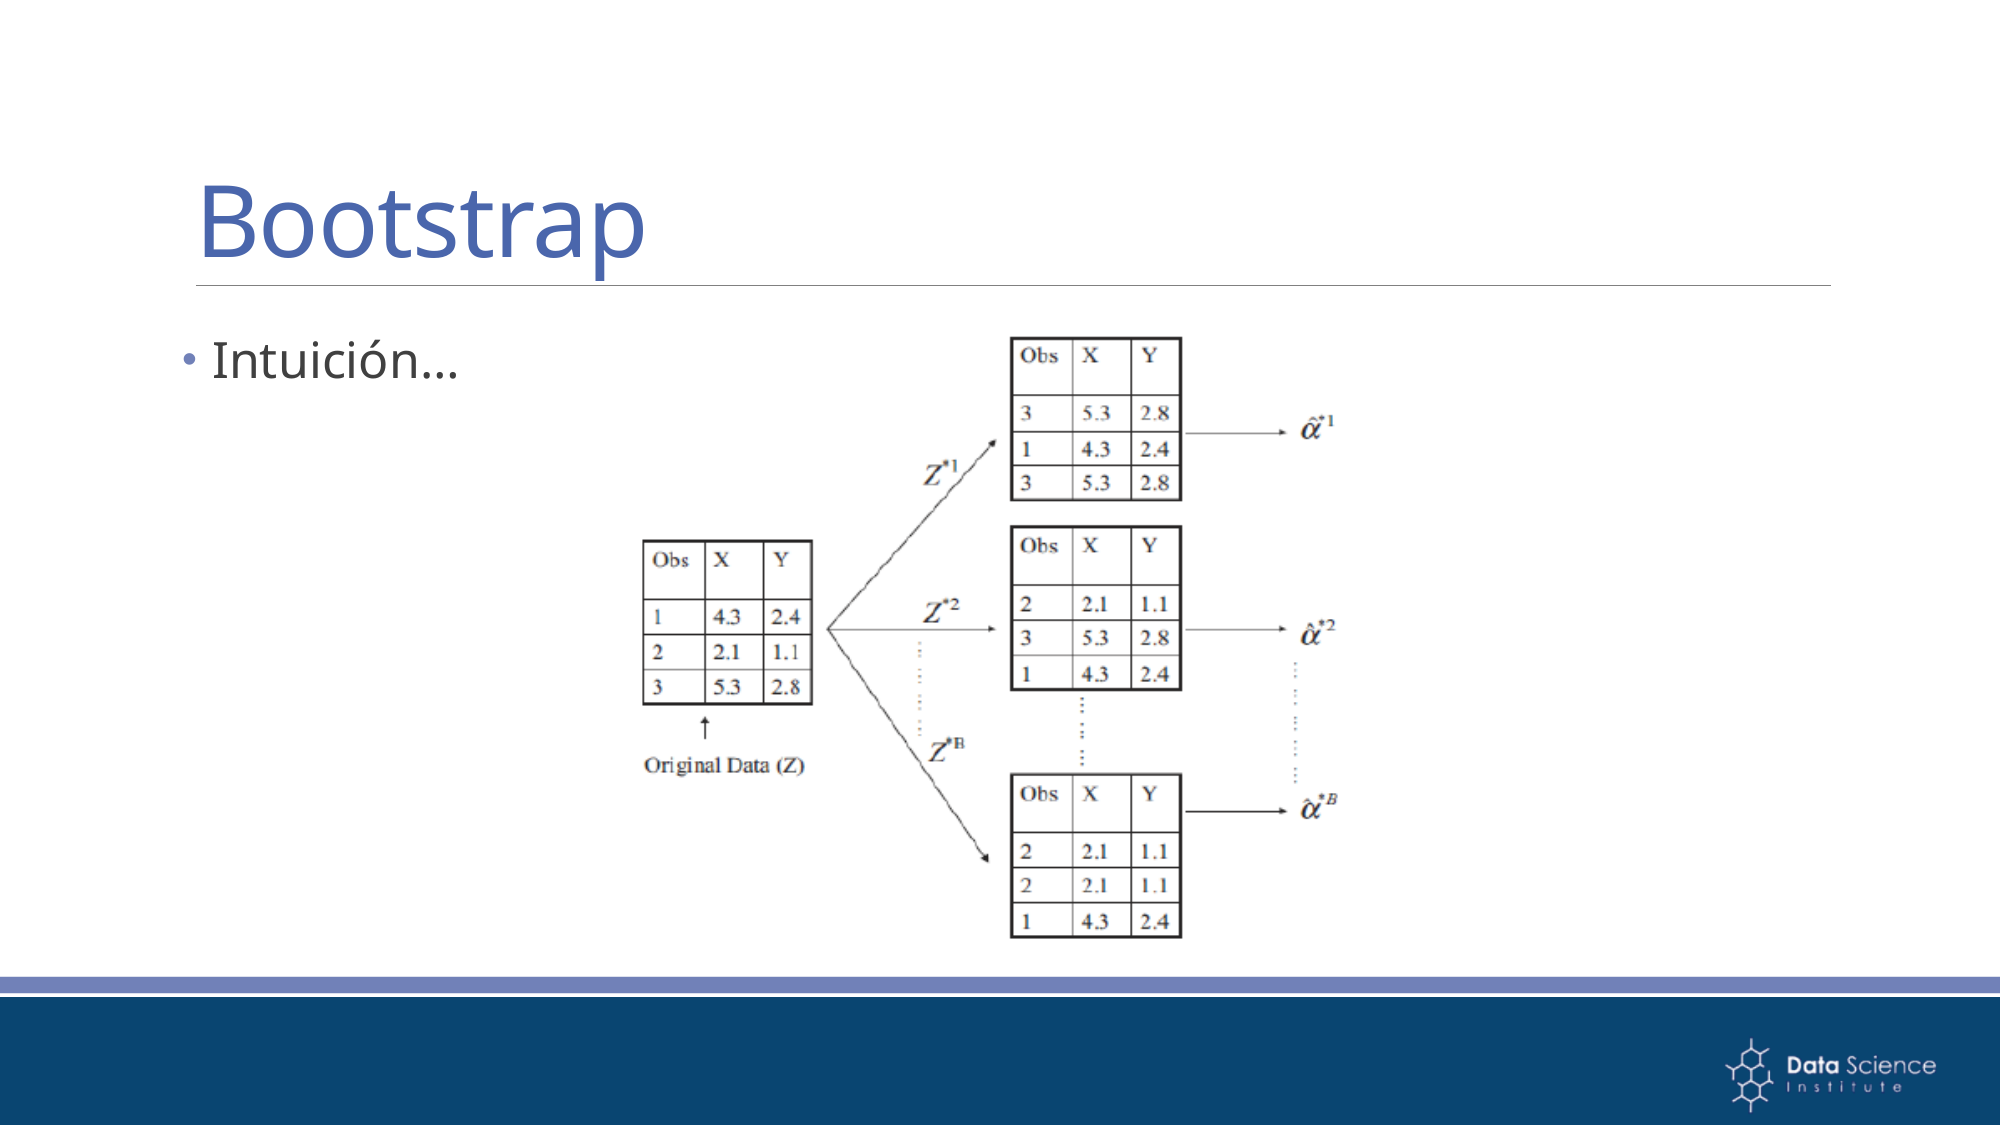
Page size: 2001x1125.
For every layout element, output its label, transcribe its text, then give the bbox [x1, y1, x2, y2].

picture [1675, 993, 1985, 1122]
picture [605, 317, 1369, 959]
title Bootstrap [180, 47, 1830, 285]
list Intuición… [182, 327, 490, 453]
